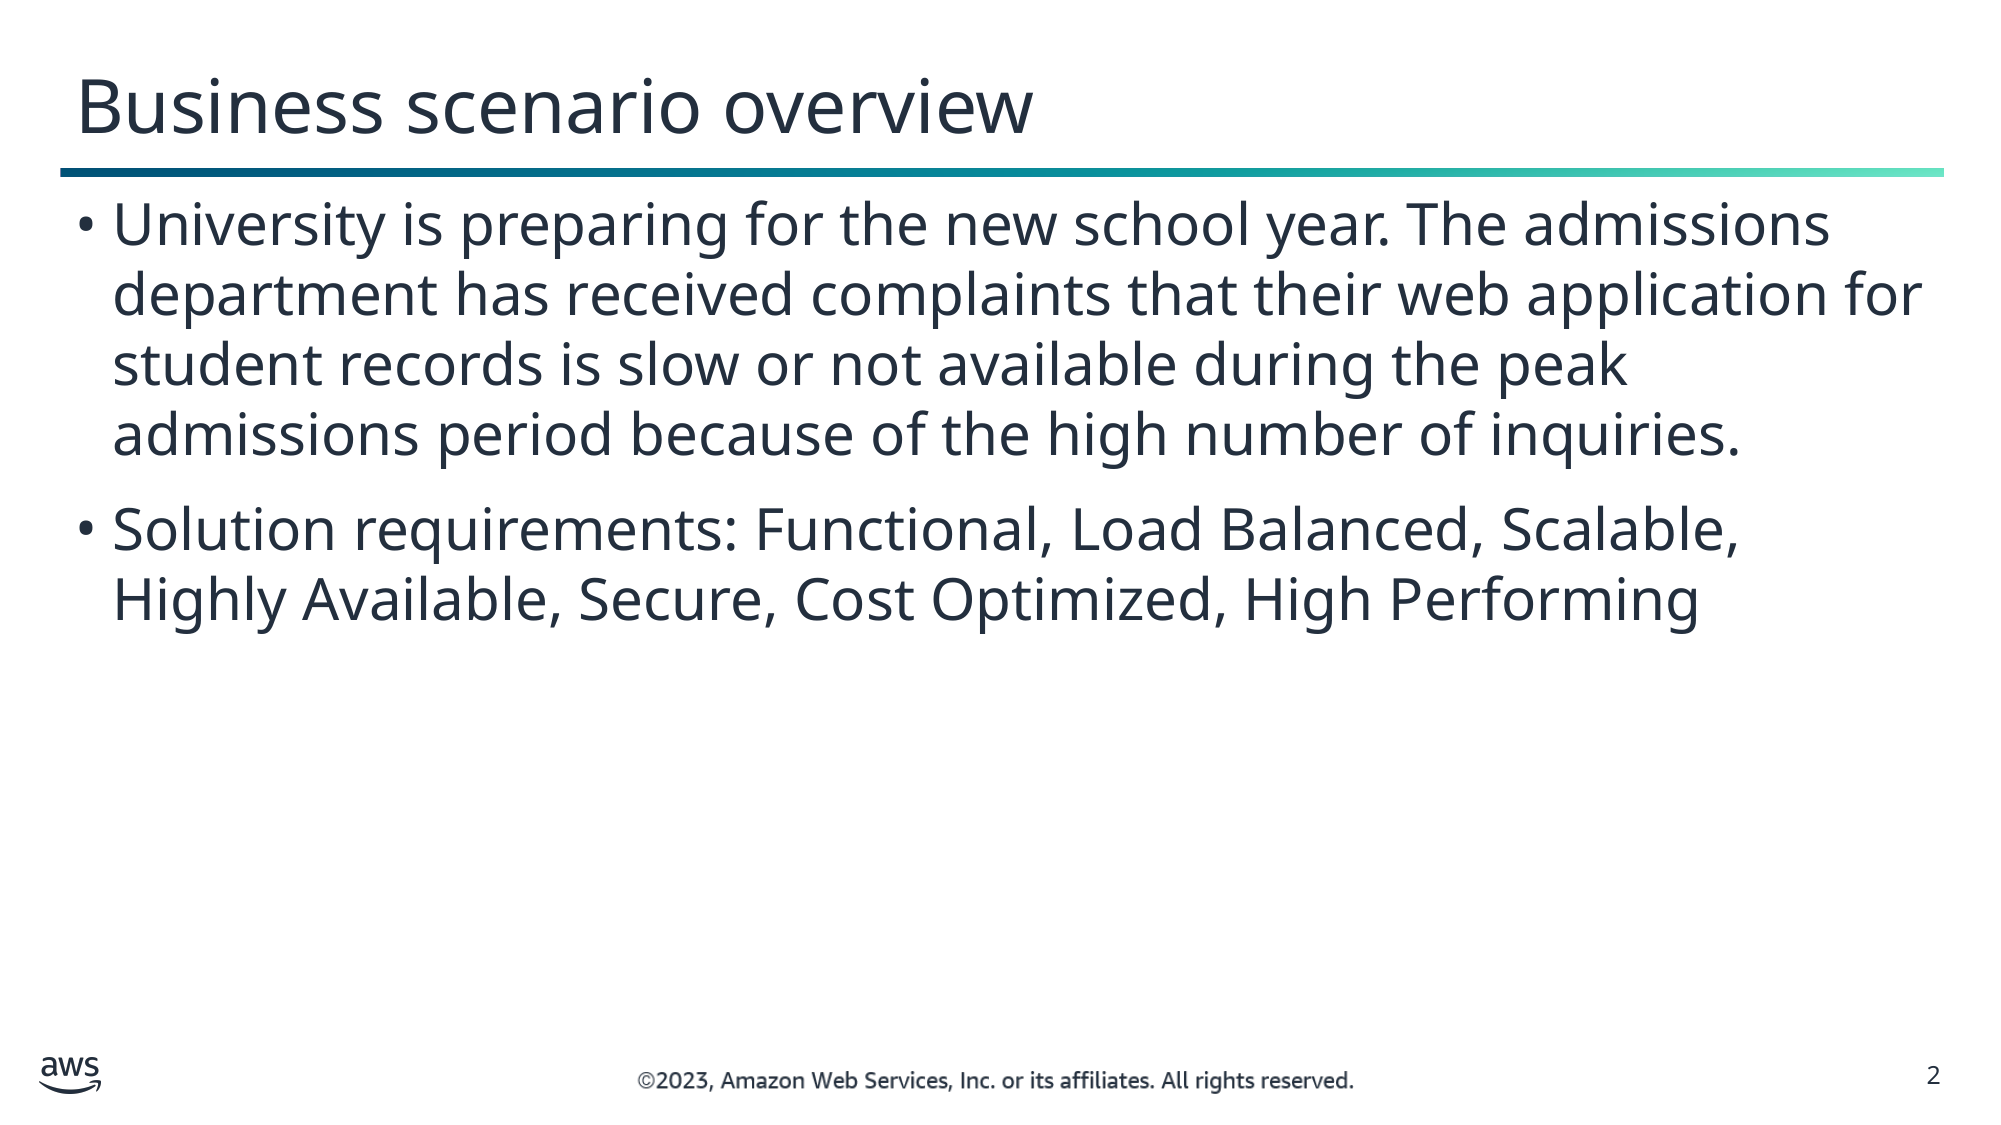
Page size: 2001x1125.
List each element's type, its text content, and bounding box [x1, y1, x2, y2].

slide_number 2 [1861, 1057, 1941, 1095]
title Business scenario overview [60, 49, 1941, 170]
picture [621, 1057, 1378, 1109]
picture [39, 1057, 101, 1094]
picture [681, 168, 1944, 177]
list University is preparing for the new school year. The admissions department has received complaints that their web application for student records is slow or not available during the peak admissions period because of the high number of inquiries. Solution requirements: Functional, Load Balanced, Scalable, Highly Available, Secure, Cost Optimized, High Performing [60, 179, 1941, 1055]
